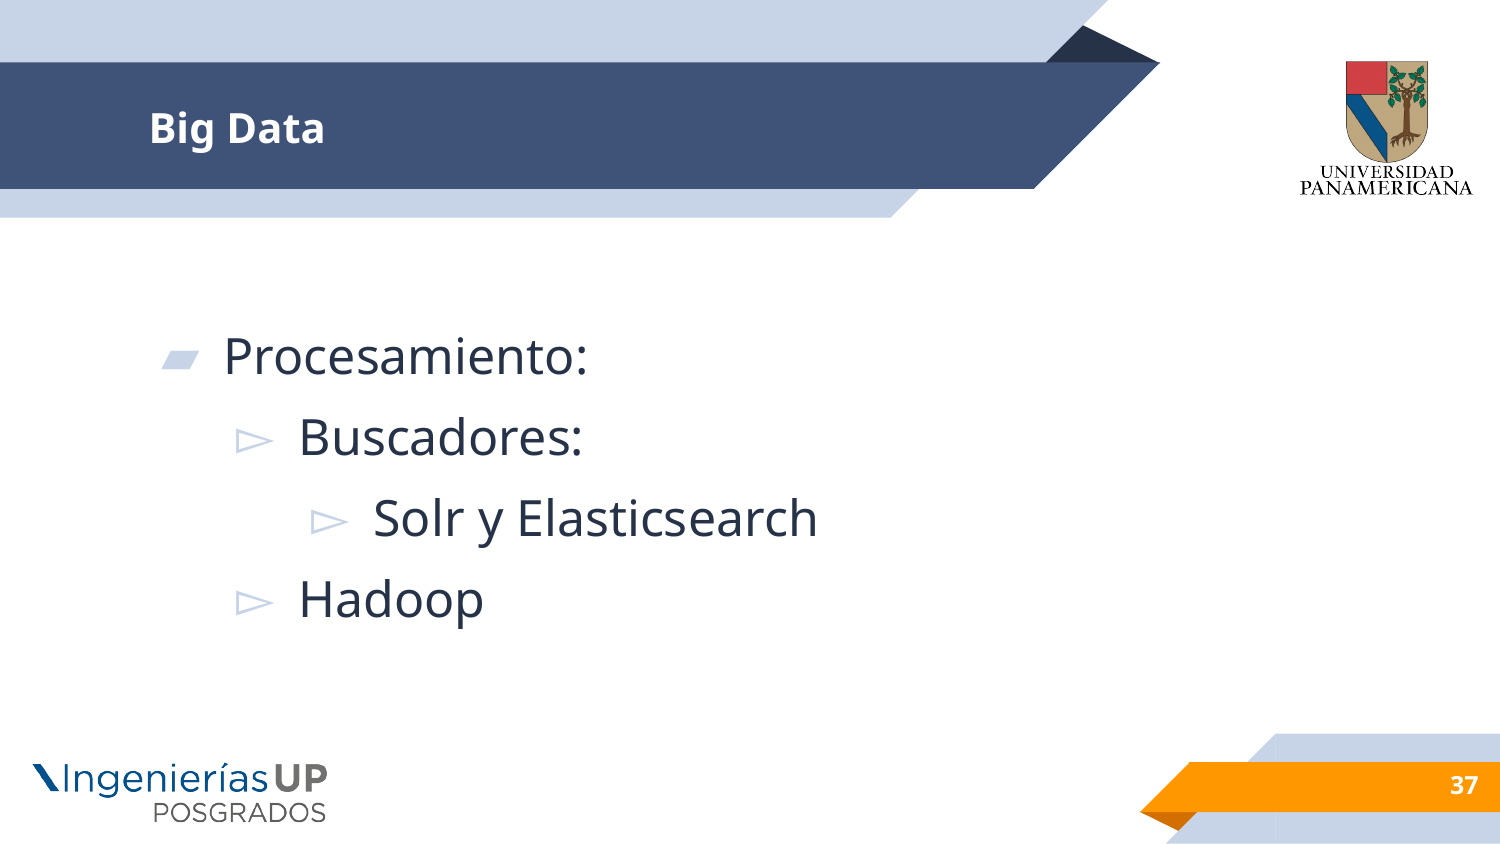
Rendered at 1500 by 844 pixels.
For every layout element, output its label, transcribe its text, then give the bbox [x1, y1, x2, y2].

title Big Data [133, 64, 1035, 190]
slide_number 37 [1249, 760, 1494, 813]
list Procesamiento: Buscadores: Solr y Elasticsearch Hadoop [133, 217, 1140, 734]
picture [15, 737, 344, 844]
picture [1286, 44, 1490, 210]
